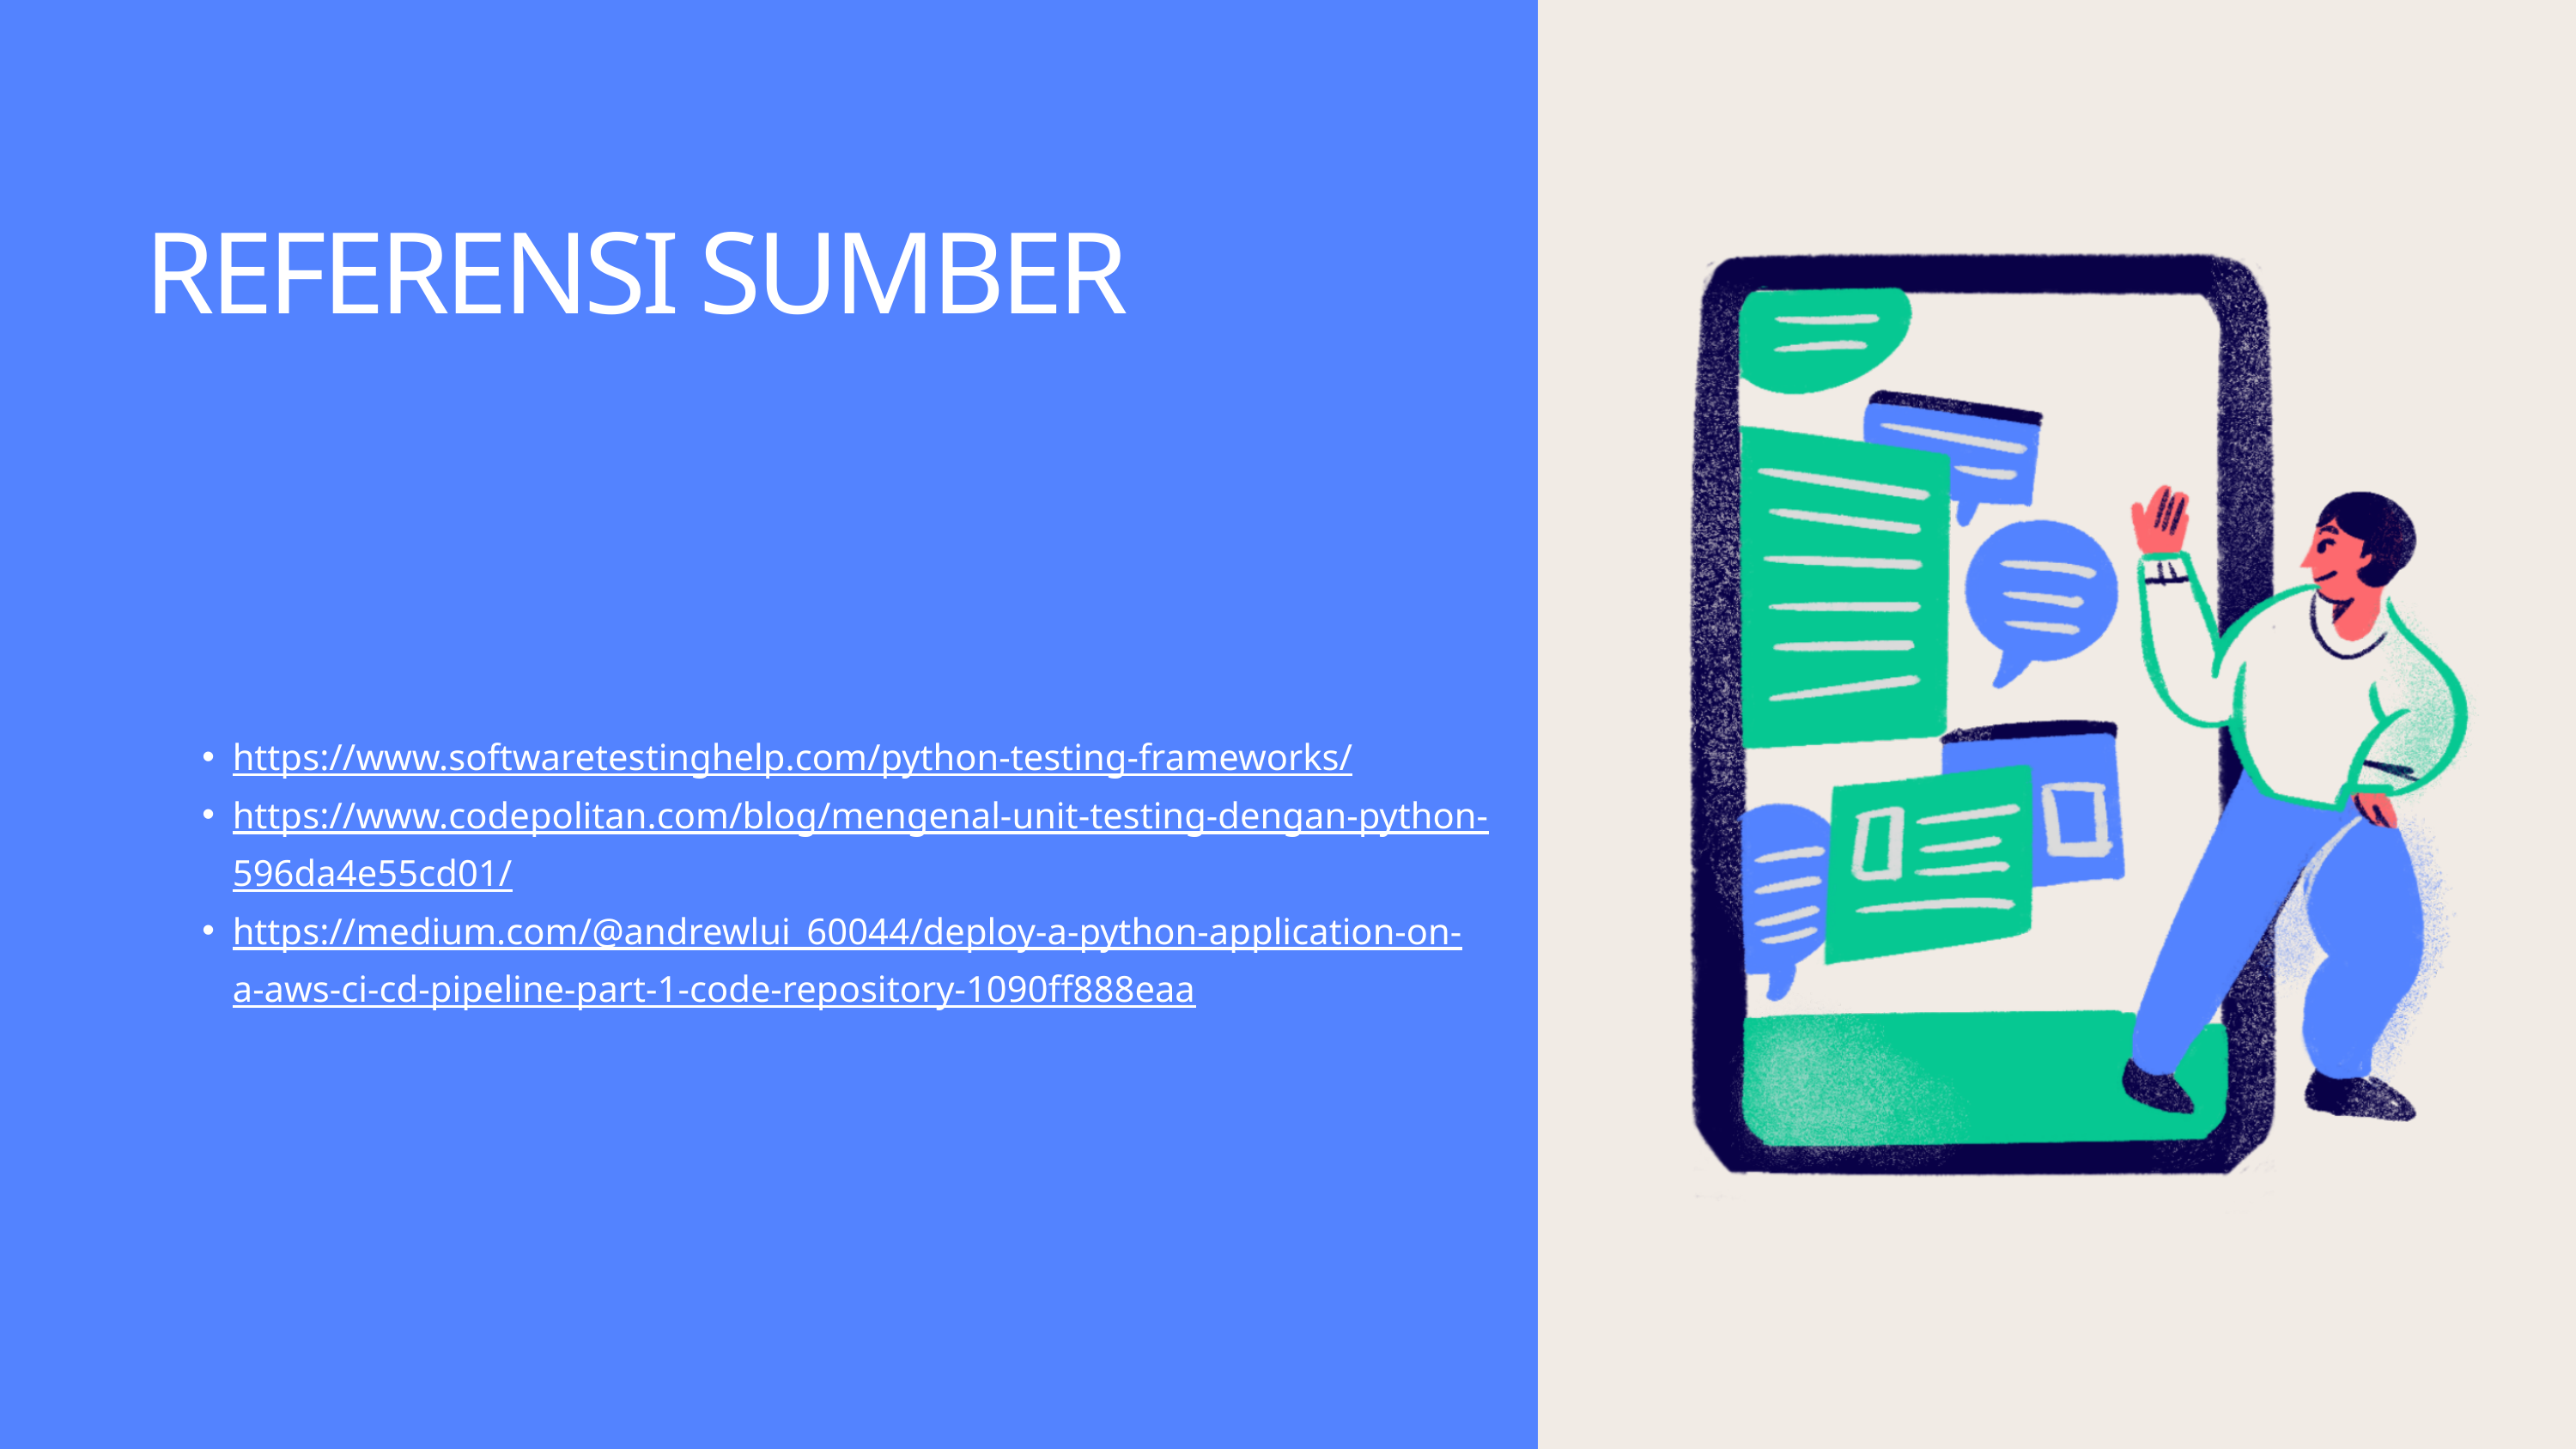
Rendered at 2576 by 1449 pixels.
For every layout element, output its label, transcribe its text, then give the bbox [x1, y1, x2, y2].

text_box https://www.softwaretestinghelp.com/python-testing-frameworks/ https://www.codepolitan.com/blog/mengenal-unit-testing-dengan-python-596da4e55cd01/ https://medium.com/@andrewlui_60044/deploy-a-python-application-on-a-aws-ci-cd-pipeline-part-1-code-repository-1090ff888eaa [172, 719, 1493, 1009]
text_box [1537, 0, 2576, 1449]
text_box REFERENSI SUMBER [144, 208, 1384, 336]
